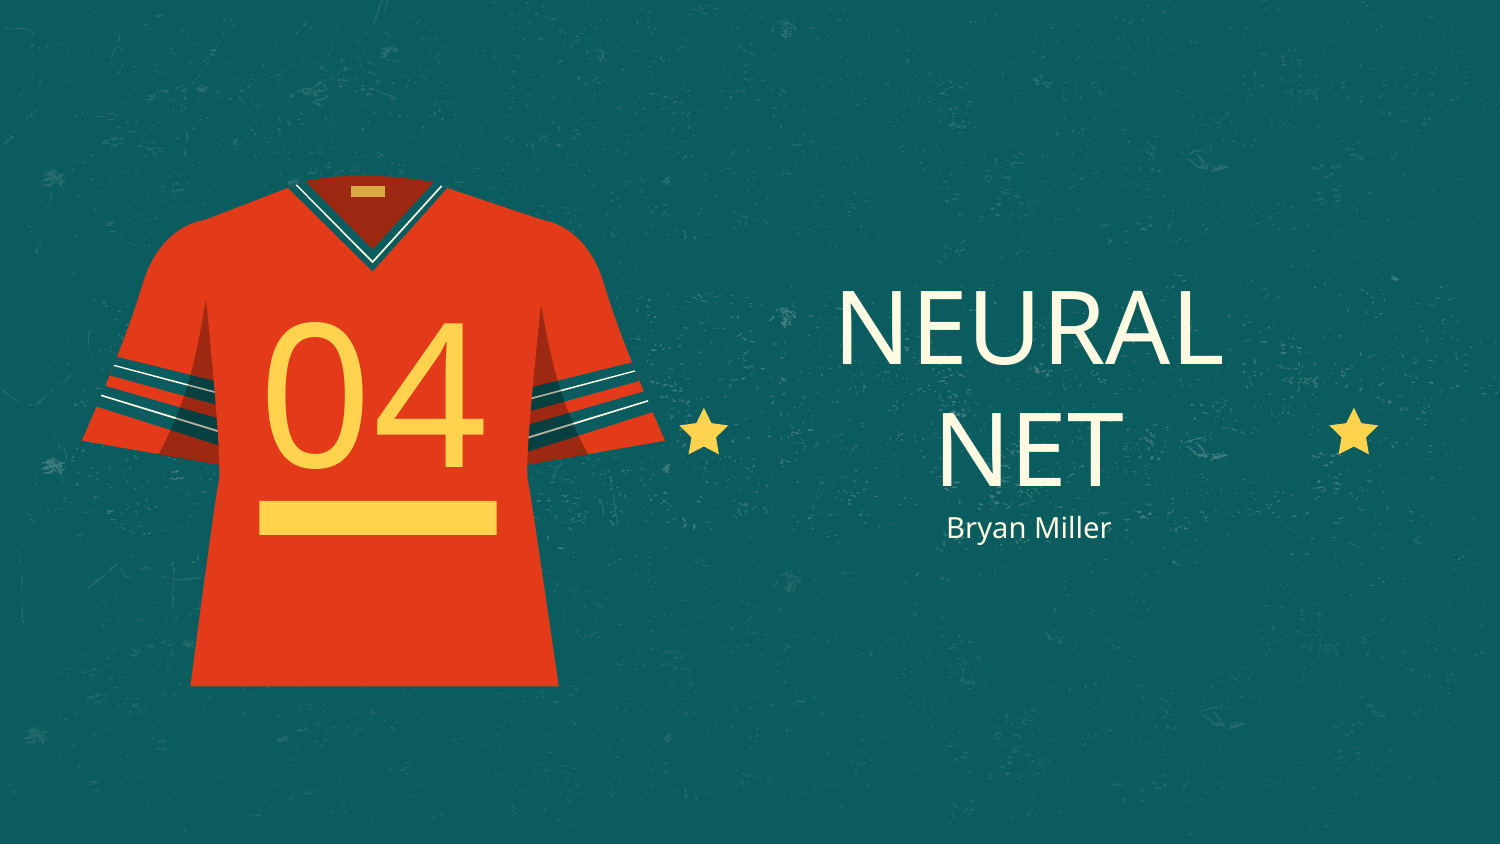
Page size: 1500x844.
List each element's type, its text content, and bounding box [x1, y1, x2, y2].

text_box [81, 175, 666, 687]
title NEURAL NET [675, 256, 1383, 415]
title NEURAL NET [675, 455, 1383, 496]
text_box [679, 407, 1379, 455]
subtitle Bryan Miller [776, 503, 1282, 588]
